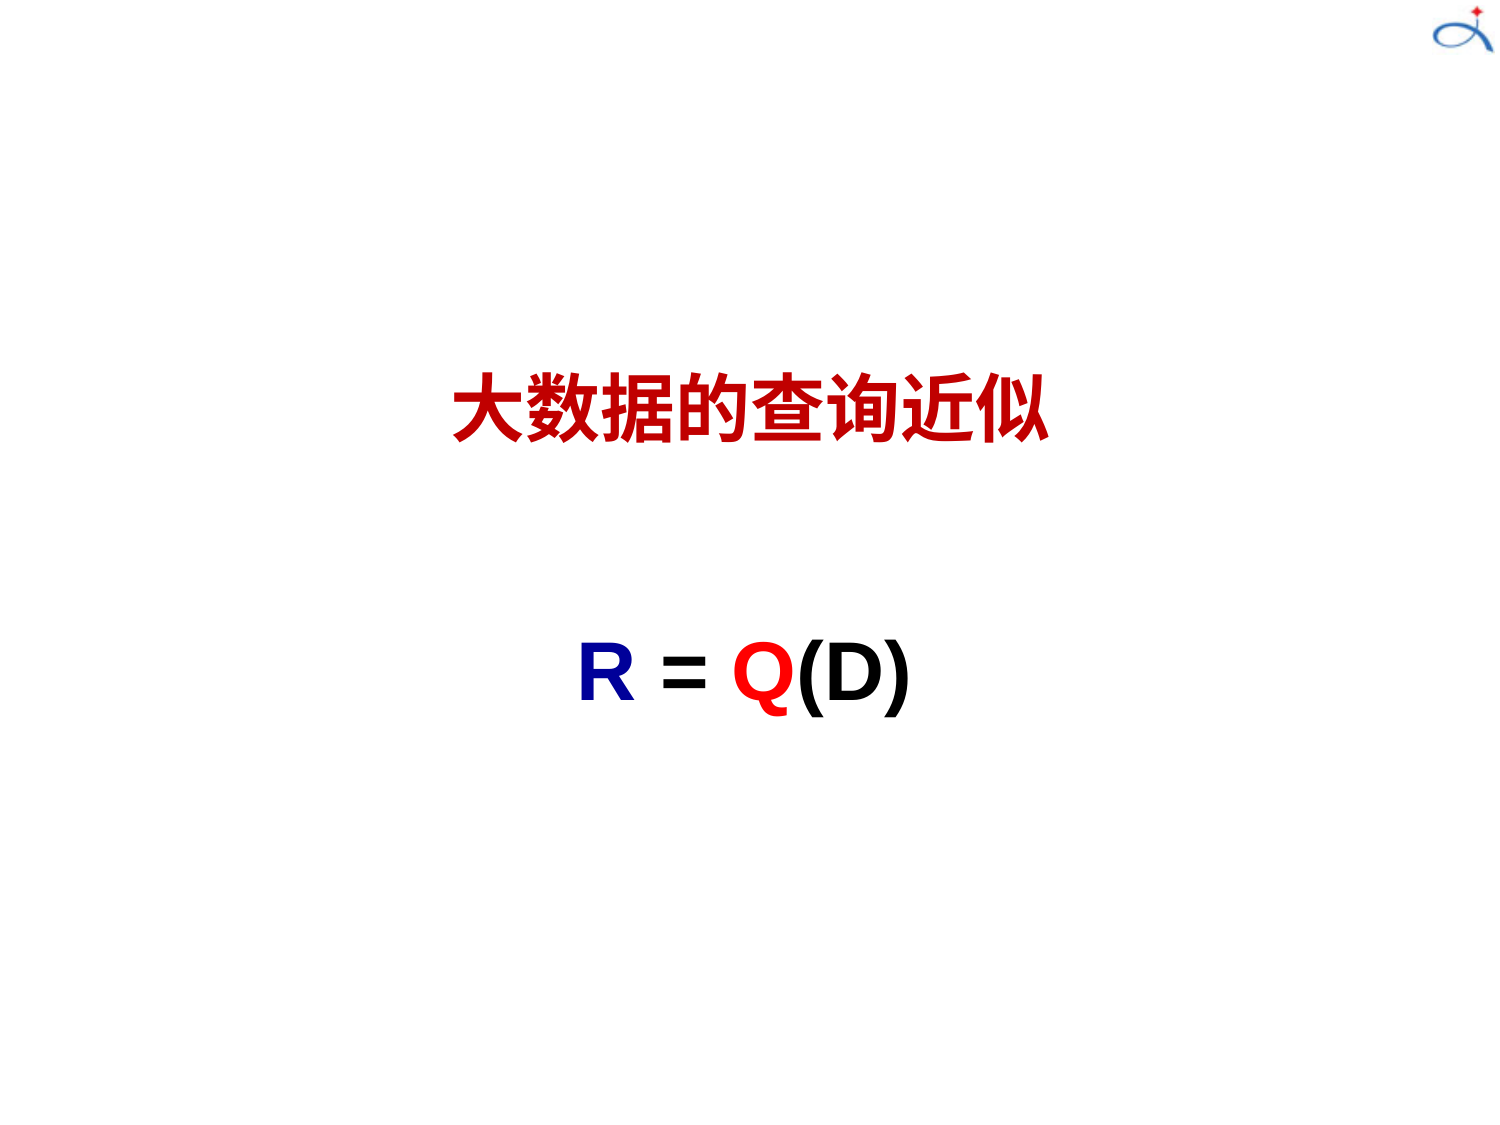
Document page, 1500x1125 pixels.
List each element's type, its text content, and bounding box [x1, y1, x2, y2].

text_box 大数据的查询近似 [0, 354, 1500, 563]
picture [1432, 5, 1495, 55]
text_box R = Q(D) [501, 609, 1010, 725]
